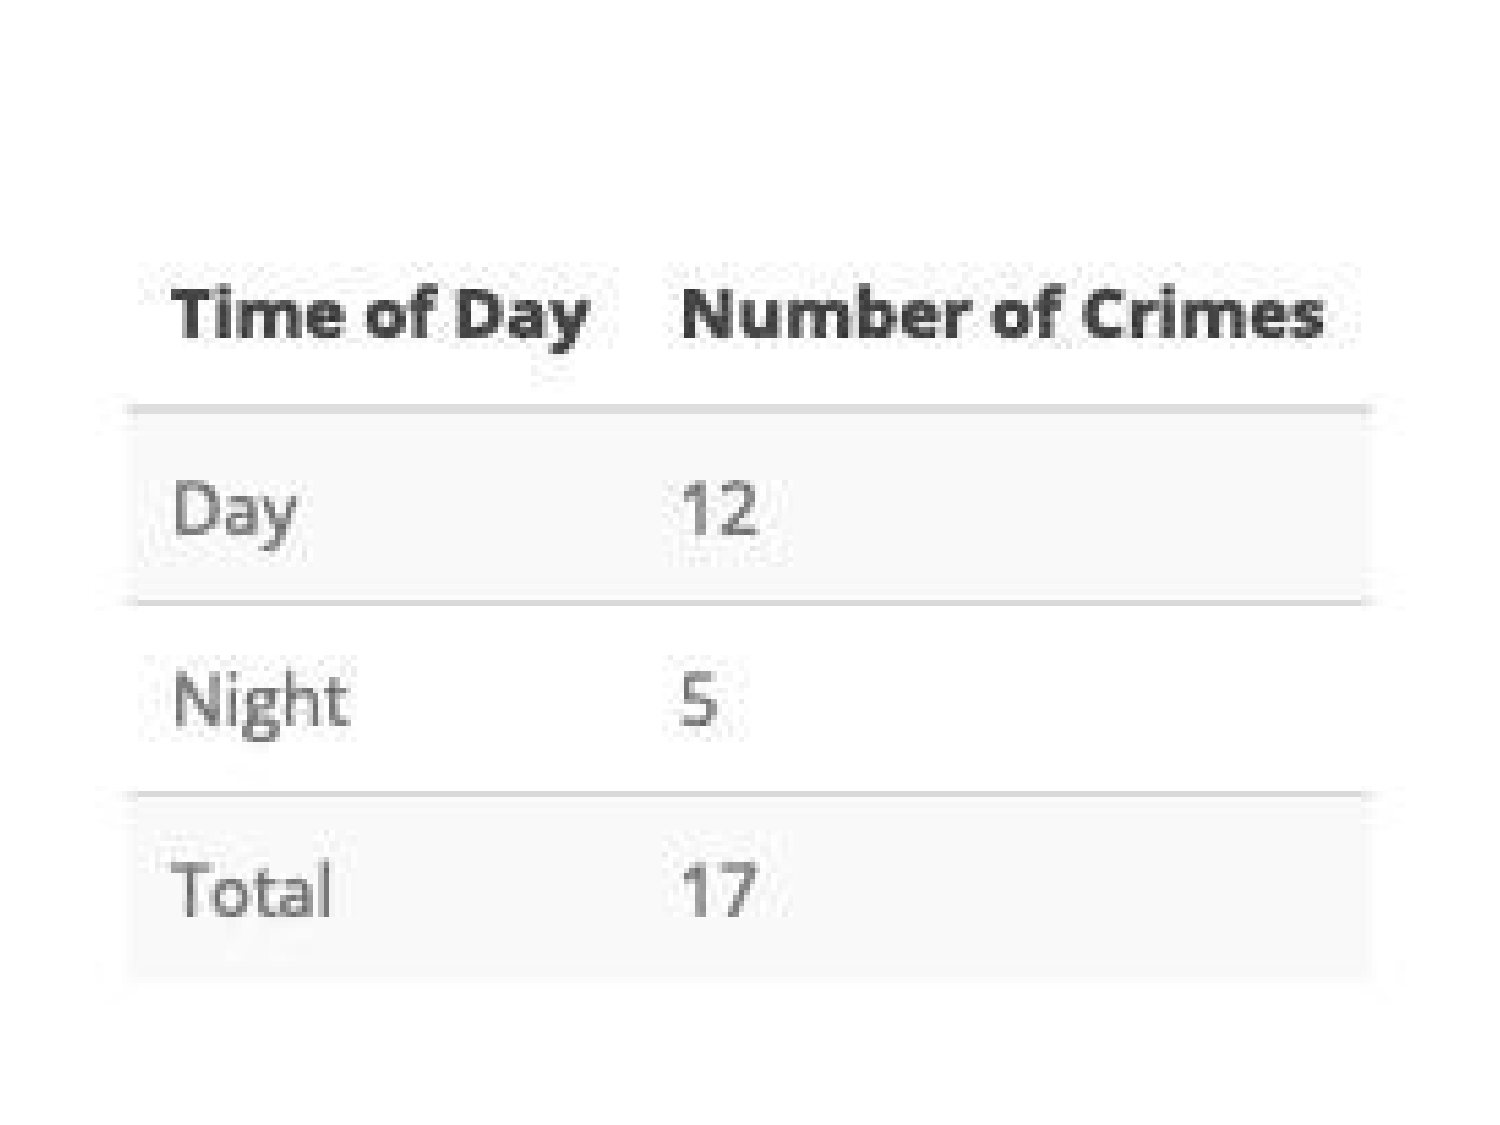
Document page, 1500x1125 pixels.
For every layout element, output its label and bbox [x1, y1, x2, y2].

picture [95, 262, 1405, 1005]
